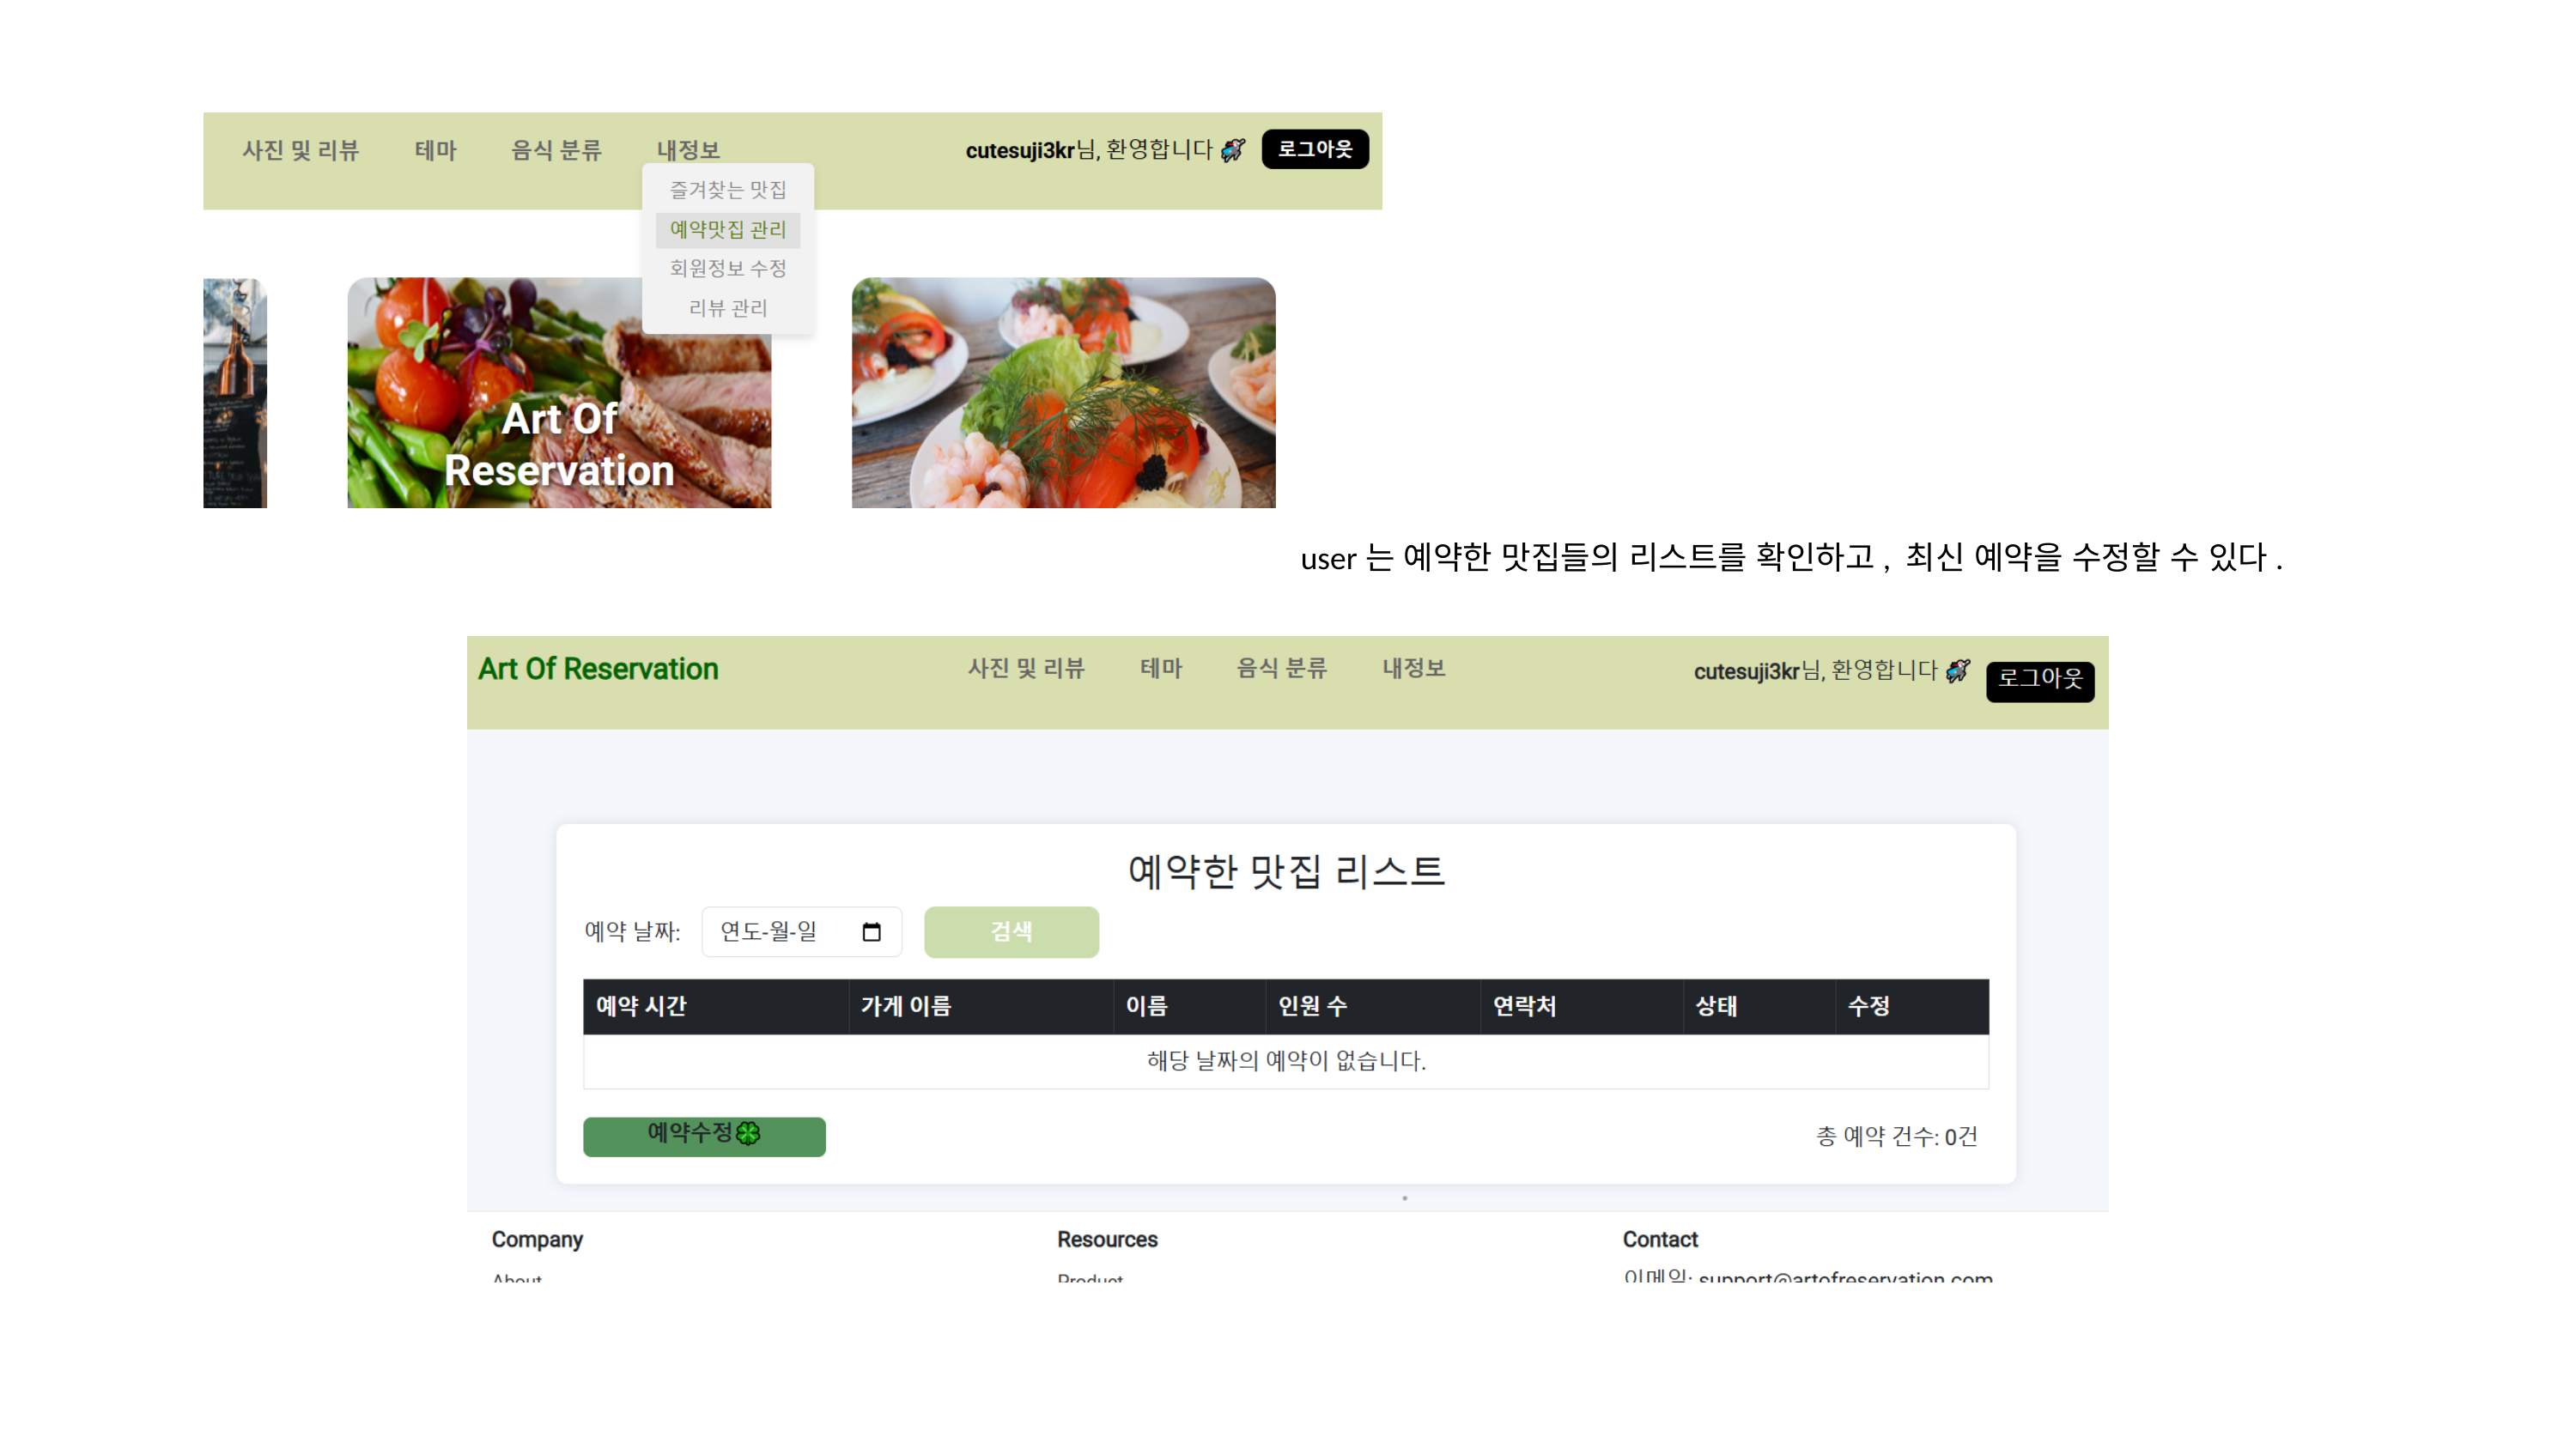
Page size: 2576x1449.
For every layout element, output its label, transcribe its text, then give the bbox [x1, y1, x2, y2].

text_box user는 예약한 맛집들의 리스트를 확인하고, 최신 예약을 수정할 수 있다. [1288, 530, 2555, 583]
picture [204, 112, 1382, 509]
picture [467, 636, 2109, 1282]
